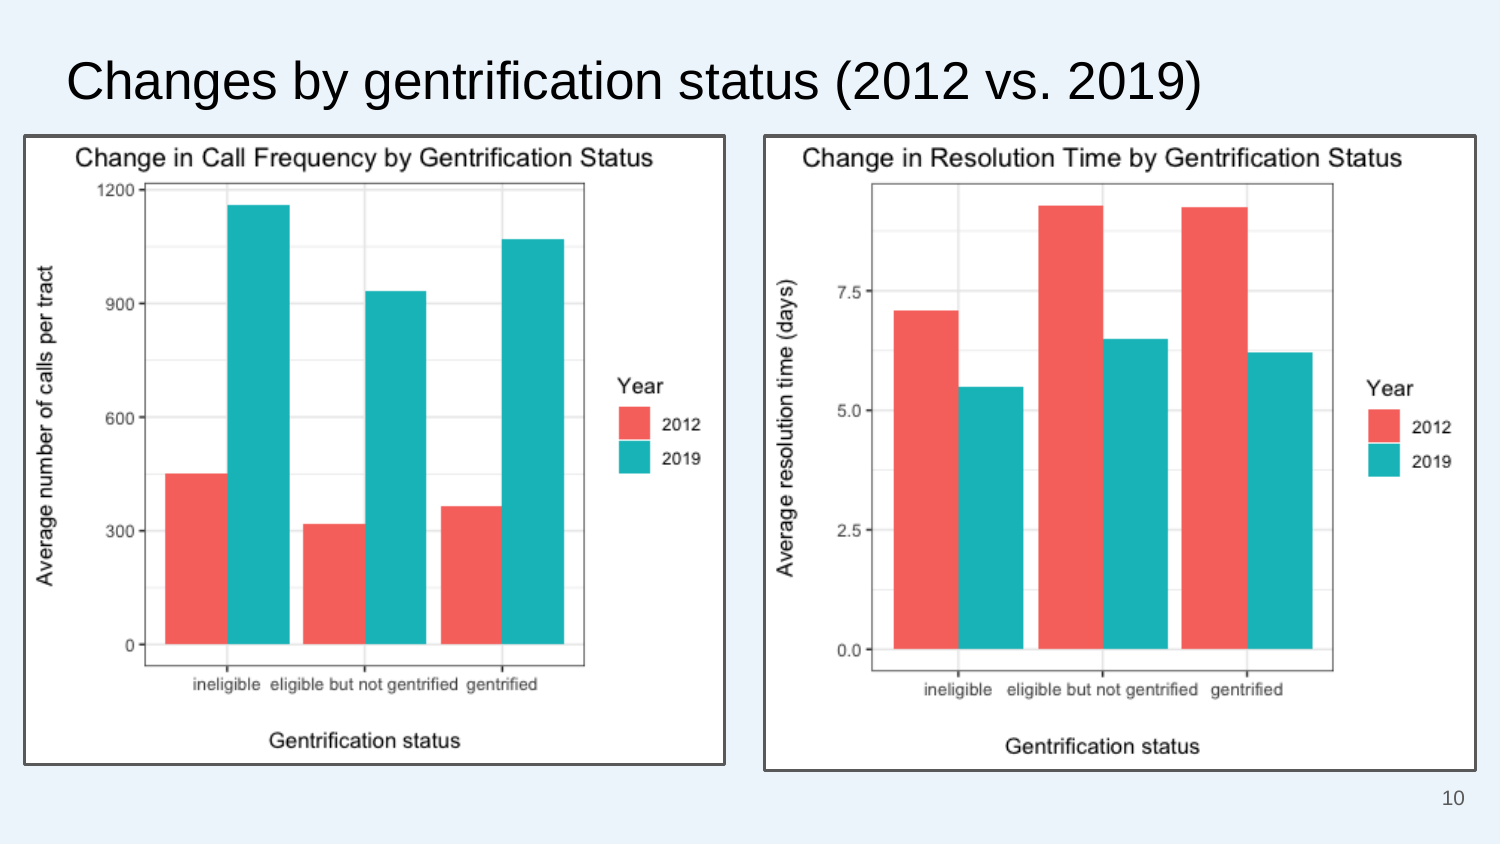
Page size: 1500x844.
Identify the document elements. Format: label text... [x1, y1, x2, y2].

picture [25, 137, 723, 763]
picture [765, 137, 1474, 769]
slide_number 10 [1389, 764, 1480, 830]
title Changes by gentrification status (2012 vs. 2019) [51, 31, 1449, 126]
